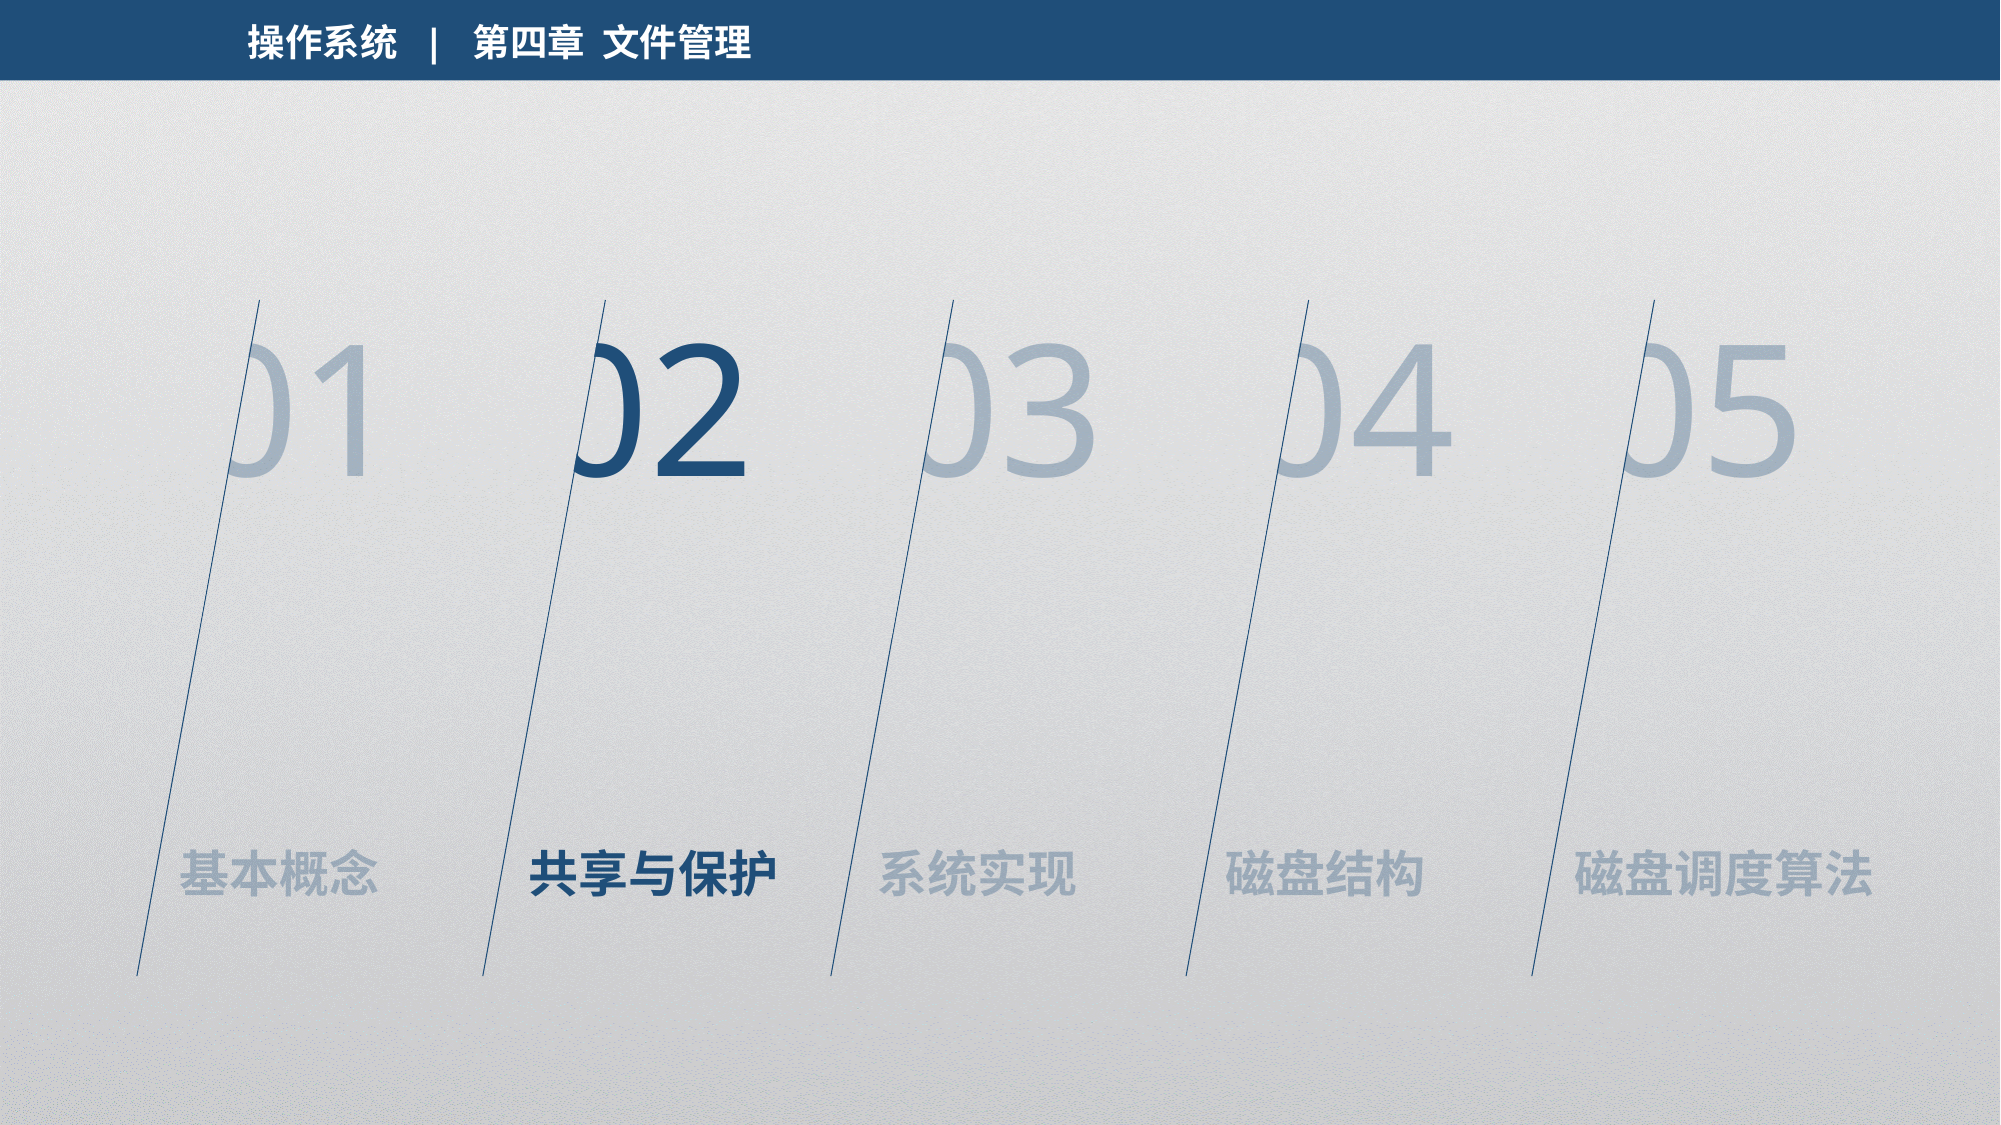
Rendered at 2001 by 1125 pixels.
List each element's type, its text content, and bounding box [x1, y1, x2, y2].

text_box 共享与保护 [627, 835, 794, 911]
picture [0, 0, 2001, 1125]
text_box 03 [975, 286, 1120, 521]
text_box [453, 195, 627, 971]
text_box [1502, 195, 1676, 971]
text_box 01 [281, 286, 419, 521]
text_box 04 [1330, 286, 1470, 521]
text_box [0, 0, 2000, 81]
text_box 02 [627, 286, 769, 521]
text_box 操作系统 | 第四章 文件管理 [0, 11, 1000, 71]
text_box 基本概念 [281, 835, 395, 911]
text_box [801, 195, 975, 971]
text_box 05 [1676, 286, 1821, 521]
text_box 系统实现 [975, 835, 1092, 911]
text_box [1157, 195, 1330, 971]
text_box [107, 195, 281, 971]
text_box 磁盘结构 [1330, 835, 1441, 911]
text_box 磁盘调度算法 [1676, 835, 1890, 911]
